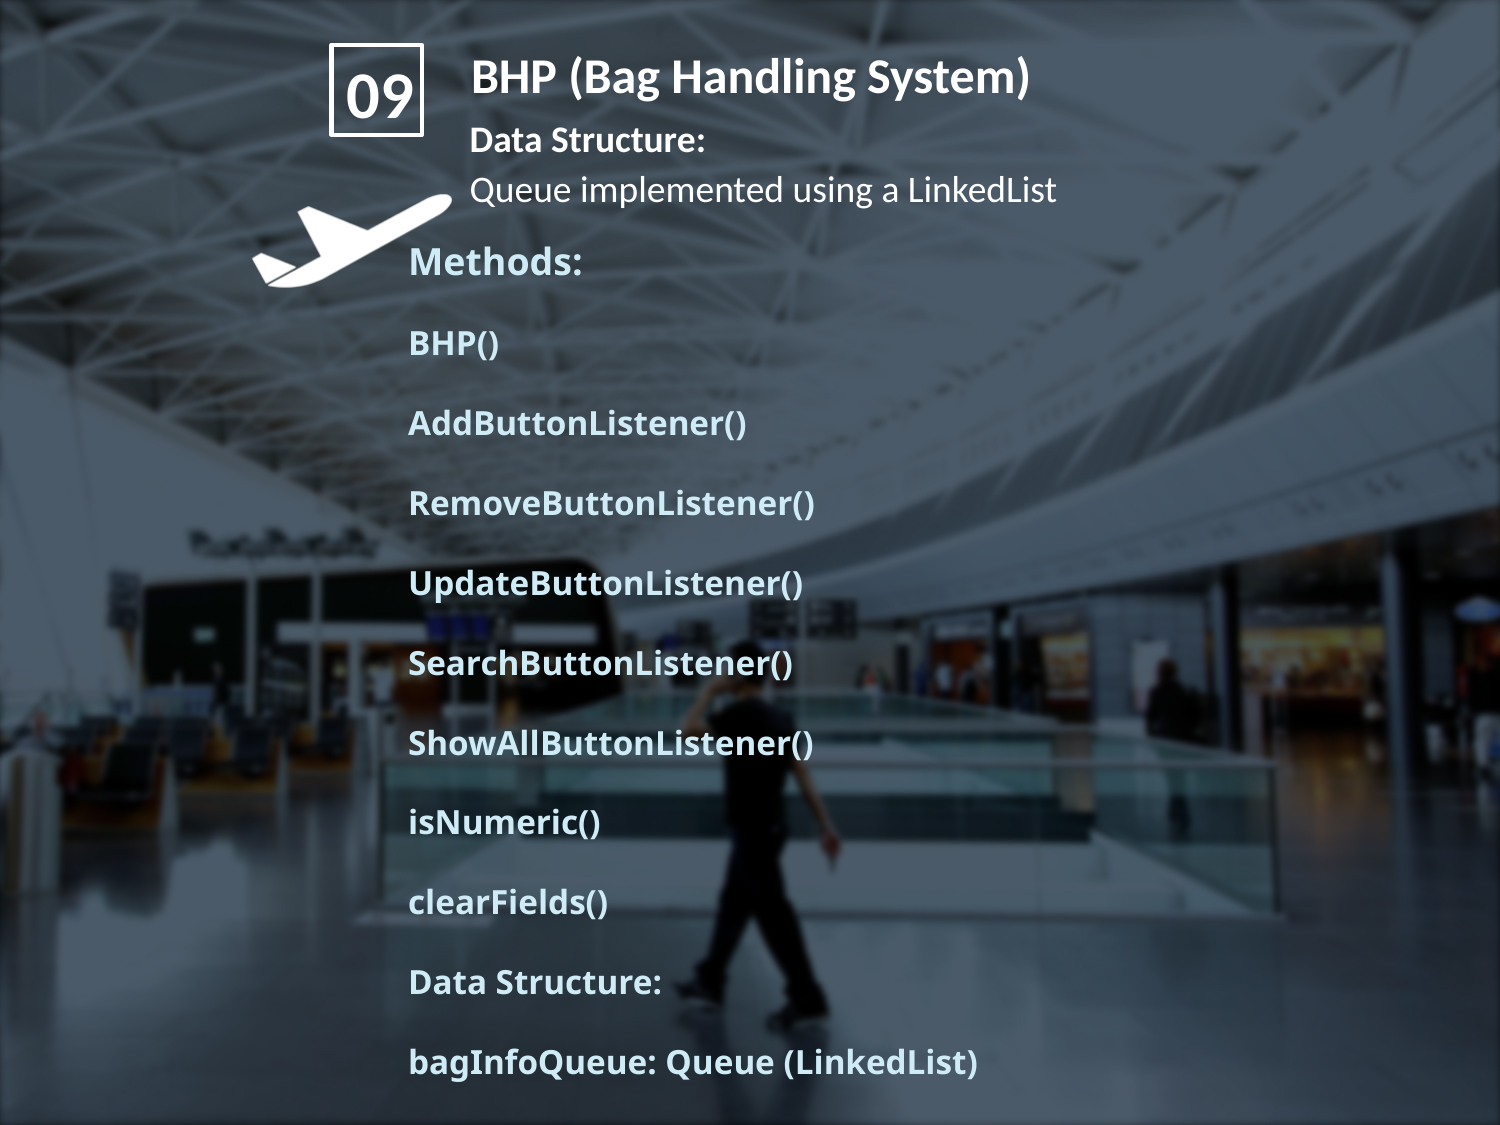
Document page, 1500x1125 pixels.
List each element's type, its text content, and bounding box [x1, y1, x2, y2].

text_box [218, 36, 1329, 334]
picture [0, 0, 1500, 1125]
text_box Methods: BHP() AddButtonListener() RemoveButtonListener() UpdateButtonListener() SearchButtonListener() ShowAllButtonListener() isNumeric() clearFields() Data Structure: bagInfoQueue: Queue (LinkedList) [393, 185, 1500, 1089]
